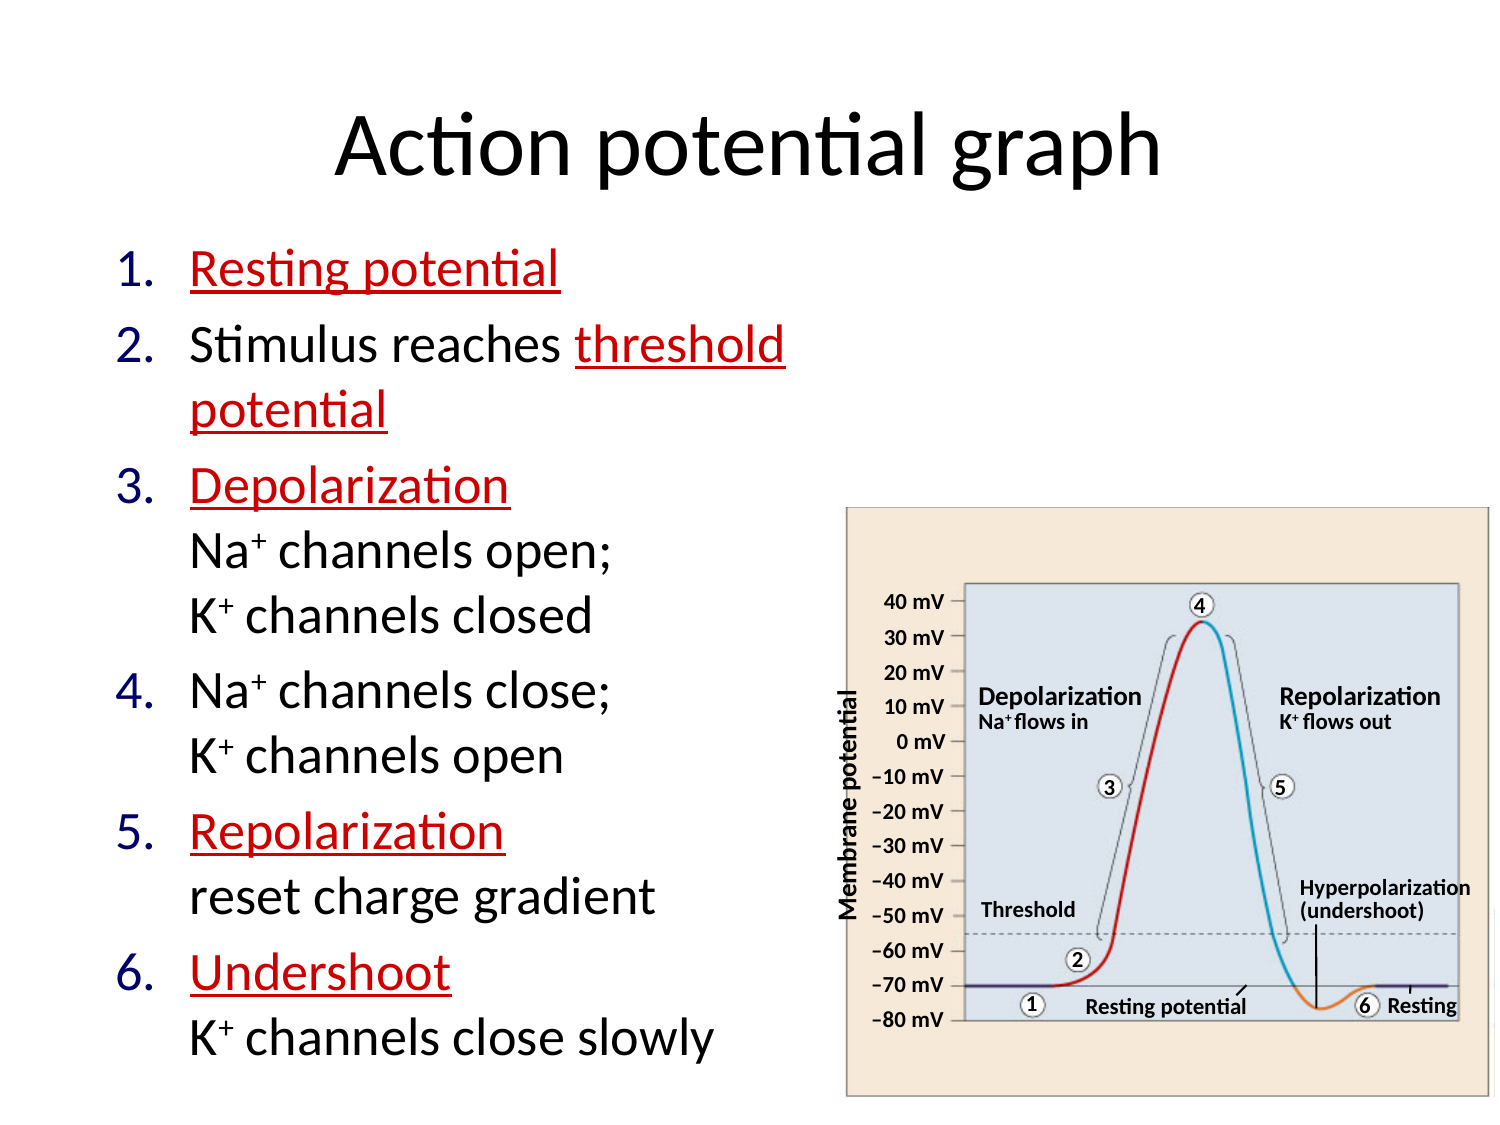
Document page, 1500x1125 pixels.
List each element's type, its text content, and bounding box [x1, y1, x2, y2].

title Action potential graph [75, 45, 1425, 233]
text_box Membrane potential [827, 675, 834, 936]
picture [839, 506, 1496, 1098]
list Resting potential Stimulus reaches threshold potential Depolarization Na+ channels open; K+ channels closed Na+ channels close; K+ channels open Repolarization reset charge gradient Undershoot K+ channels close slowly [100, 233, 849, 1103]
